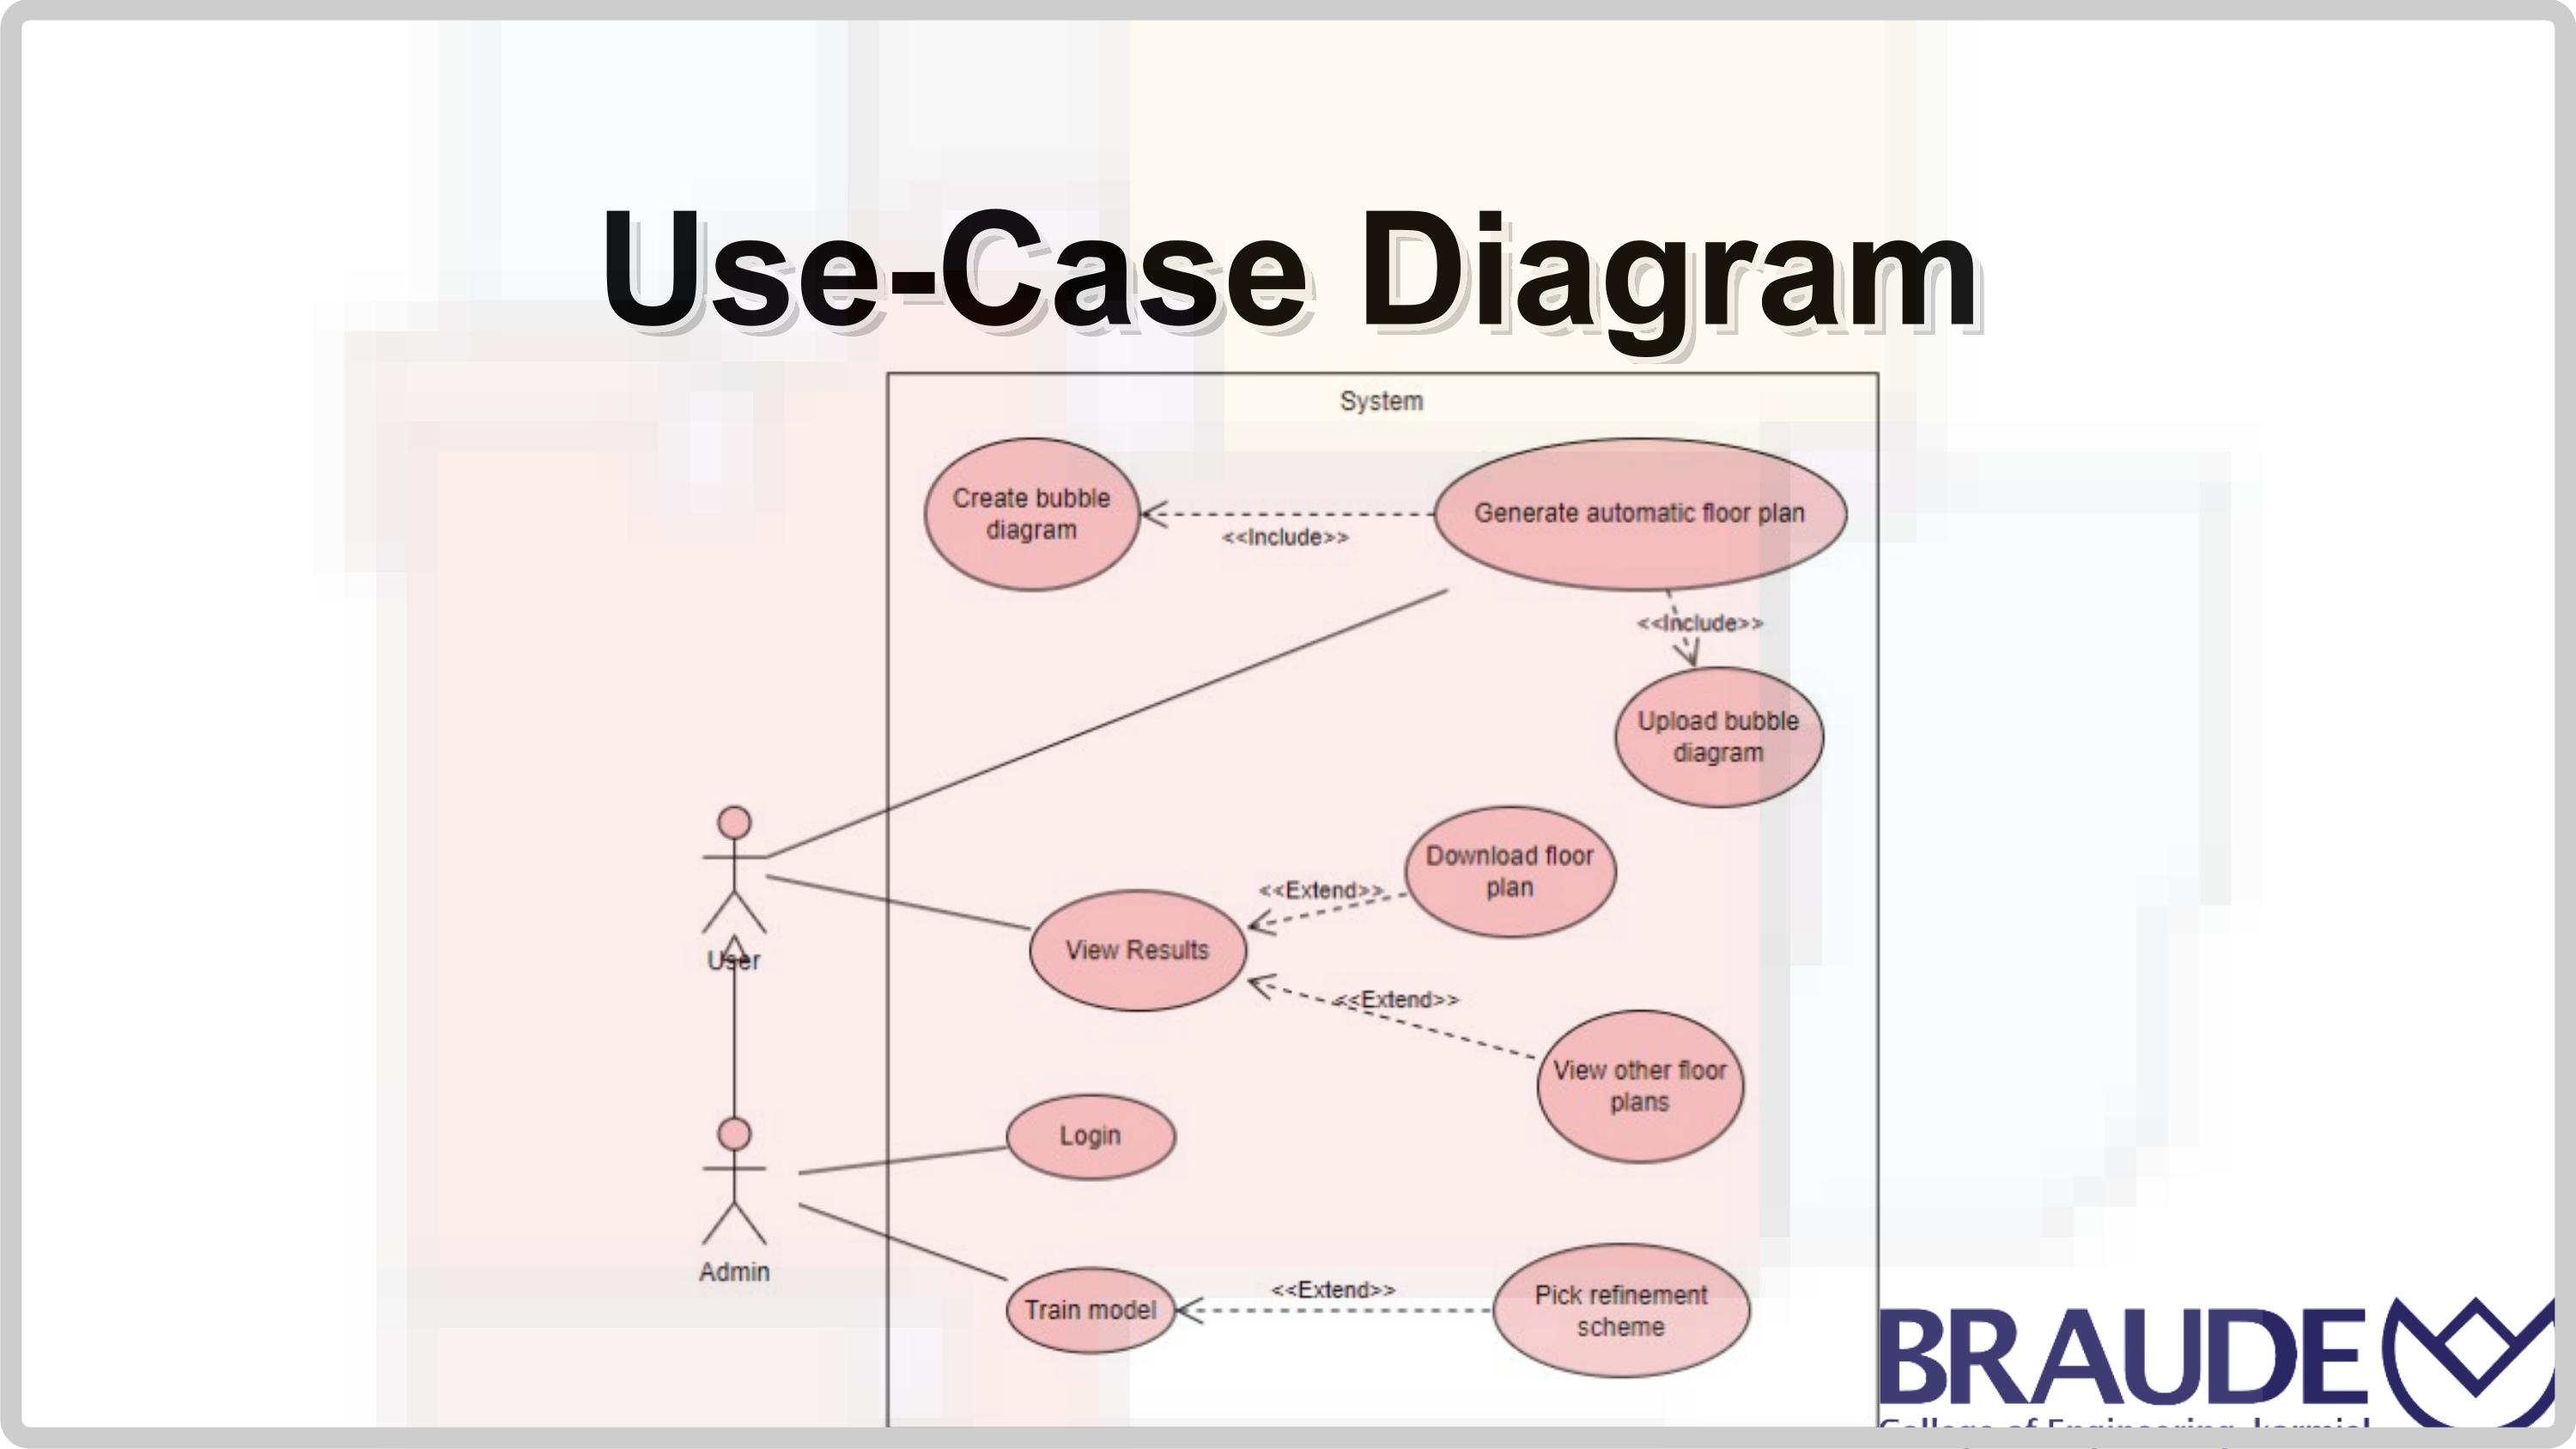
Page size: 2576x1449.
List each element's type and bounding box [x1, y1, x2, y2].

text_box [2573, 180, 2576, 1449]
text_box [10, 0, 2567, 1449]
